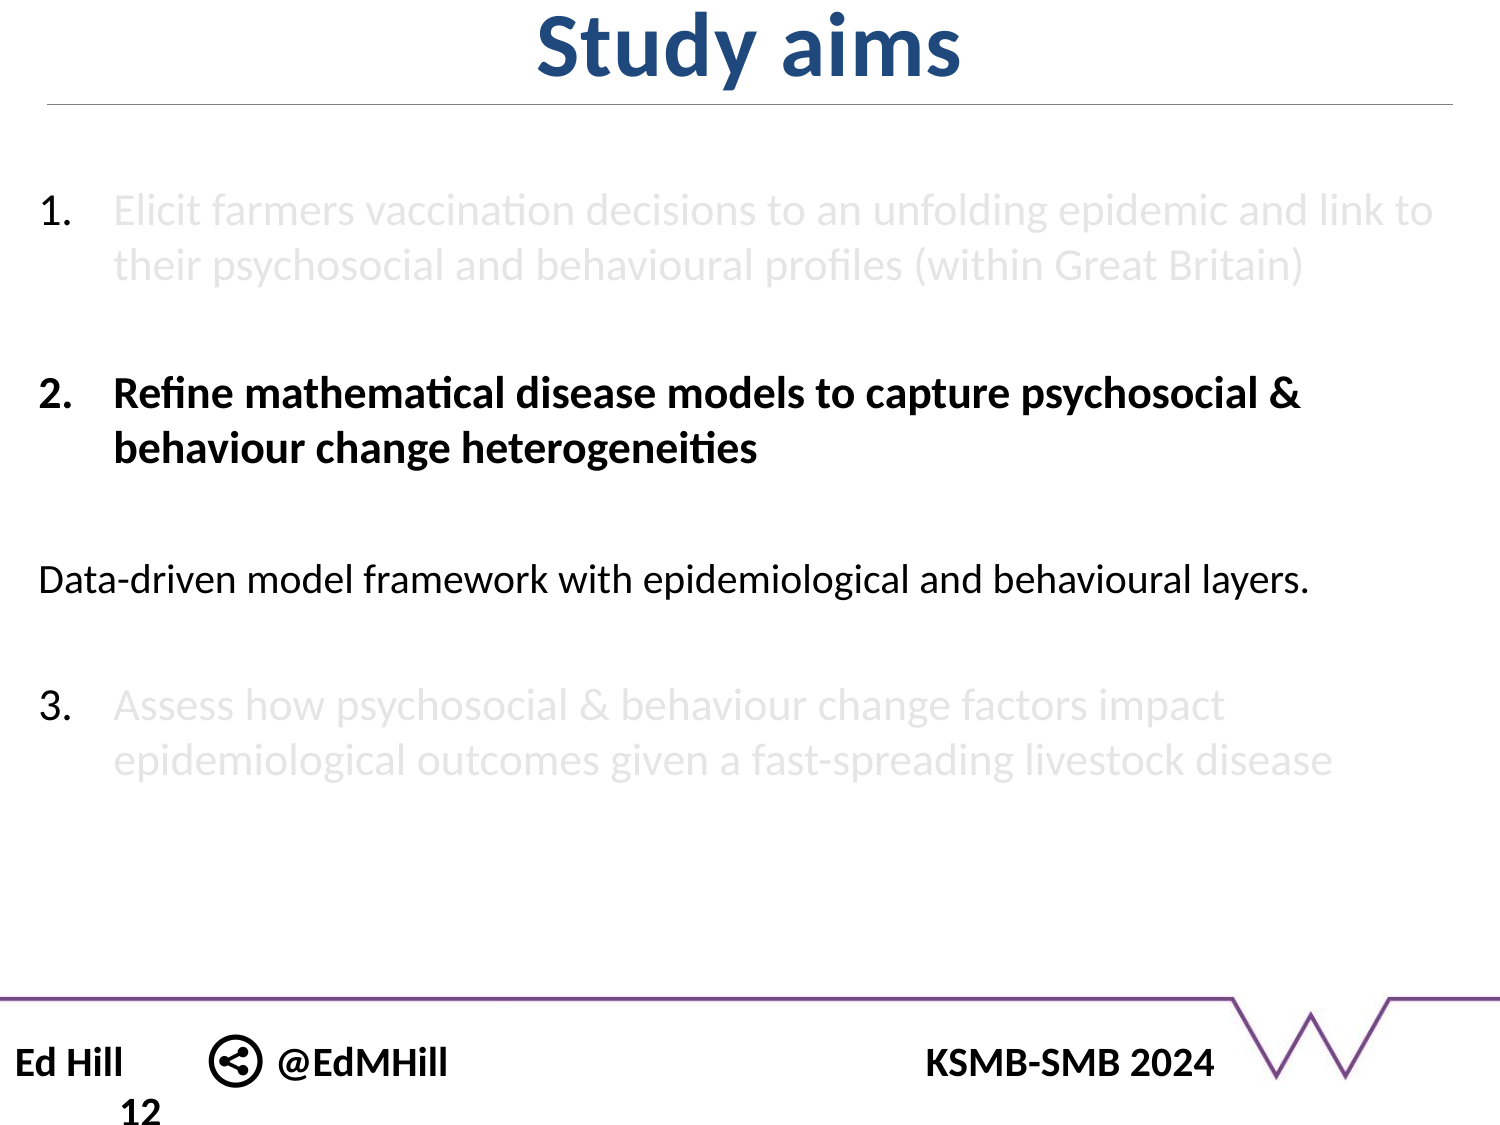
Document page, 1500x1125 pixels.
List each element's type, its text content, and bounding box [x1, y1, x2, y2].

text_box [0, 1027, 1500, 1095]
text_box Elicit farmers vaccination decisions to an unfolding epidemic and link to their psychosocial and behavioural profiles (within Great Britain) Refine mathematical disease models to capture psychosocial & behaviour change heterogeneities Data-driven model framework with epidemiological and behavioural layers. Assess how psychosocial & behaviour change factors impact epidemiological outcomes given a fast-spreading livestock disease [23, 172, 1475, 285]
text_box Study aims [47, 0, 1453, 103]
picture [0, 977, 1500, 1027]
picture [0, 1095, 1500, 1125]
